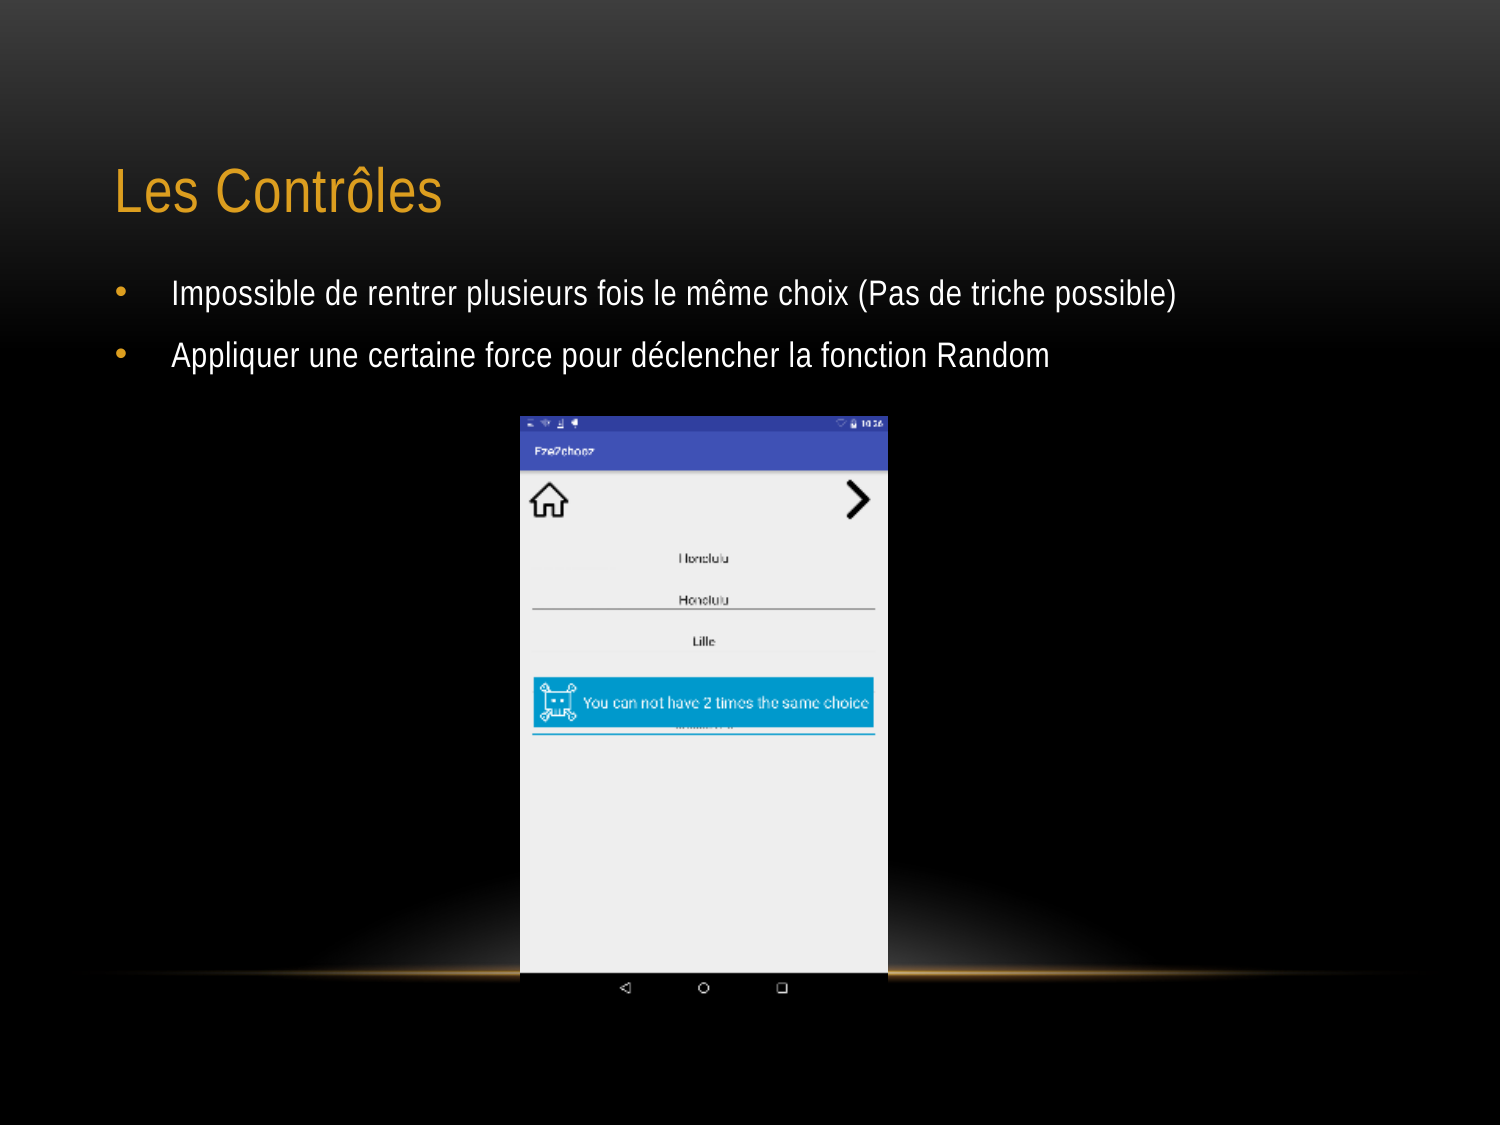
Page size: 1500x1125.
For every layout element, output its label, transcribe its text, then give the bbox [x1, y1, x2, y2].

list Impossible de rentrer plusieurs fois le même choix (Pas de triche possible) Appliquer une certaine force pour déclencher la fonction Random [99, 262, 1400, 938]
picture [0, 0, 1500, 1125]
title Les Contrôles [99, 45, 1400, 233]
